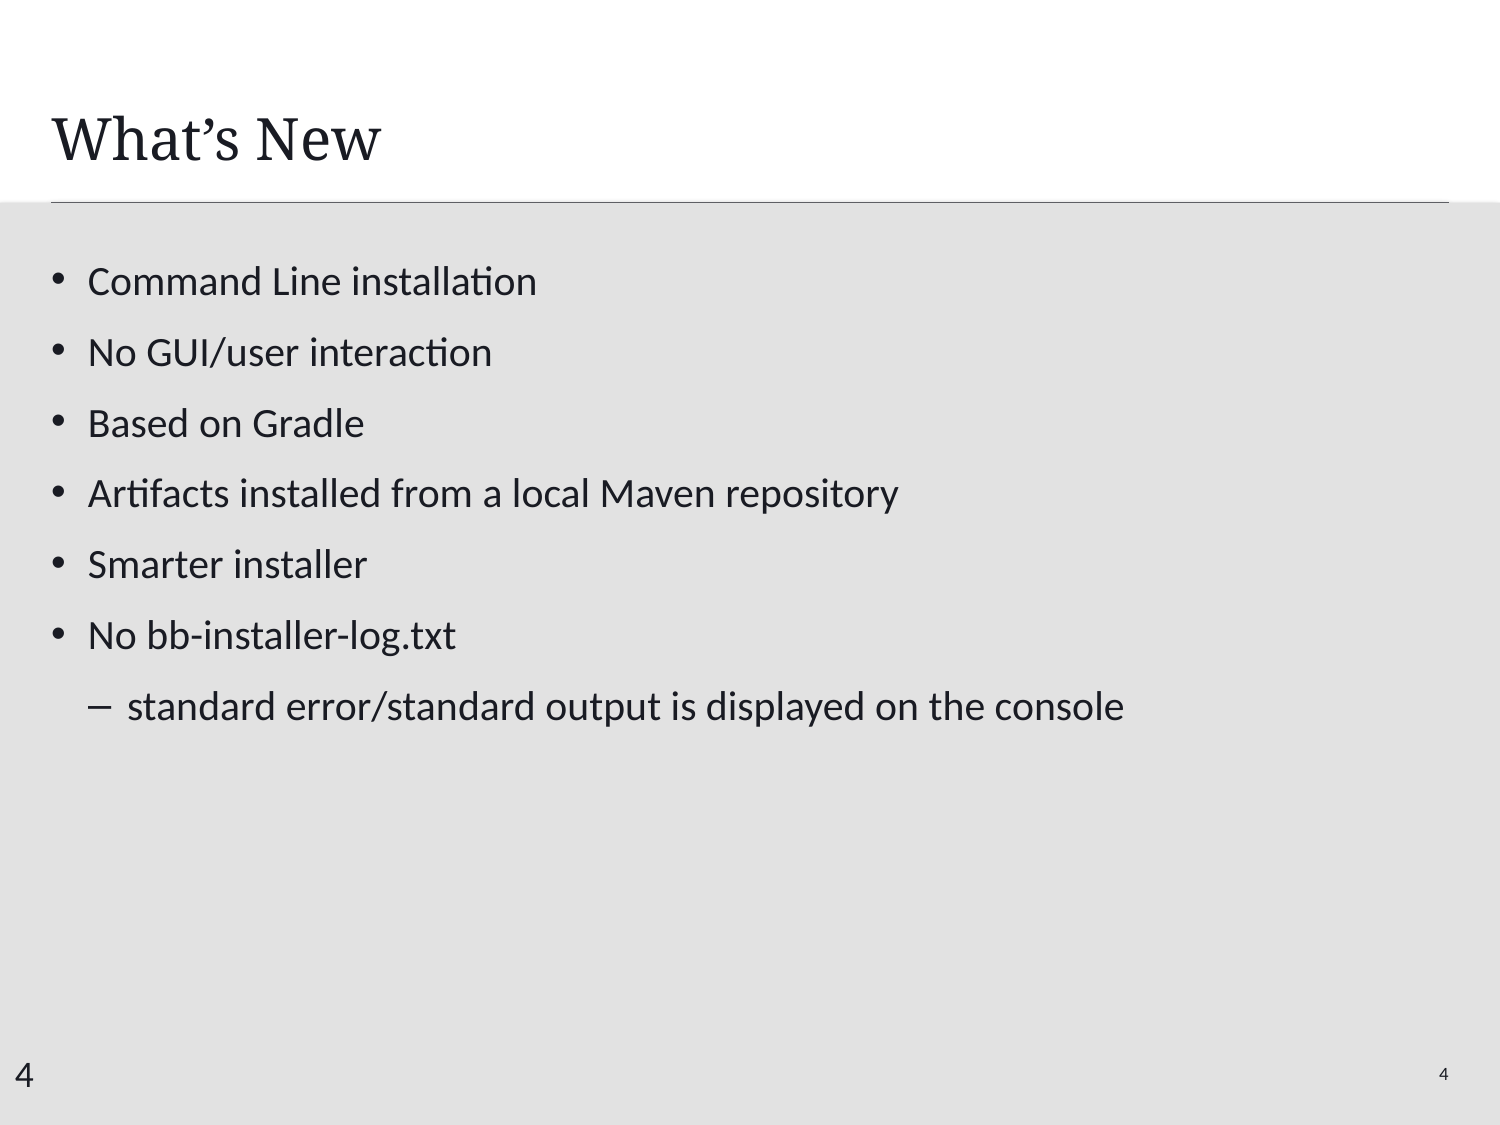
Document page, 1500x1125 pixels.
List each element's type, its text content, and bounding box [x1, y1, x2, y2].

slide_number 4 [0, 1042, 108, 1103]
title What’s New [51, 46, 1449, 174]
list Command Line installation No GUI/user interaction Based on Gradle Artifacts installed from a local Maven repository Smarter installer No bb-installer-log.txt standard error/standard output is displayed on the console [51, 253, 1449, 1021]
